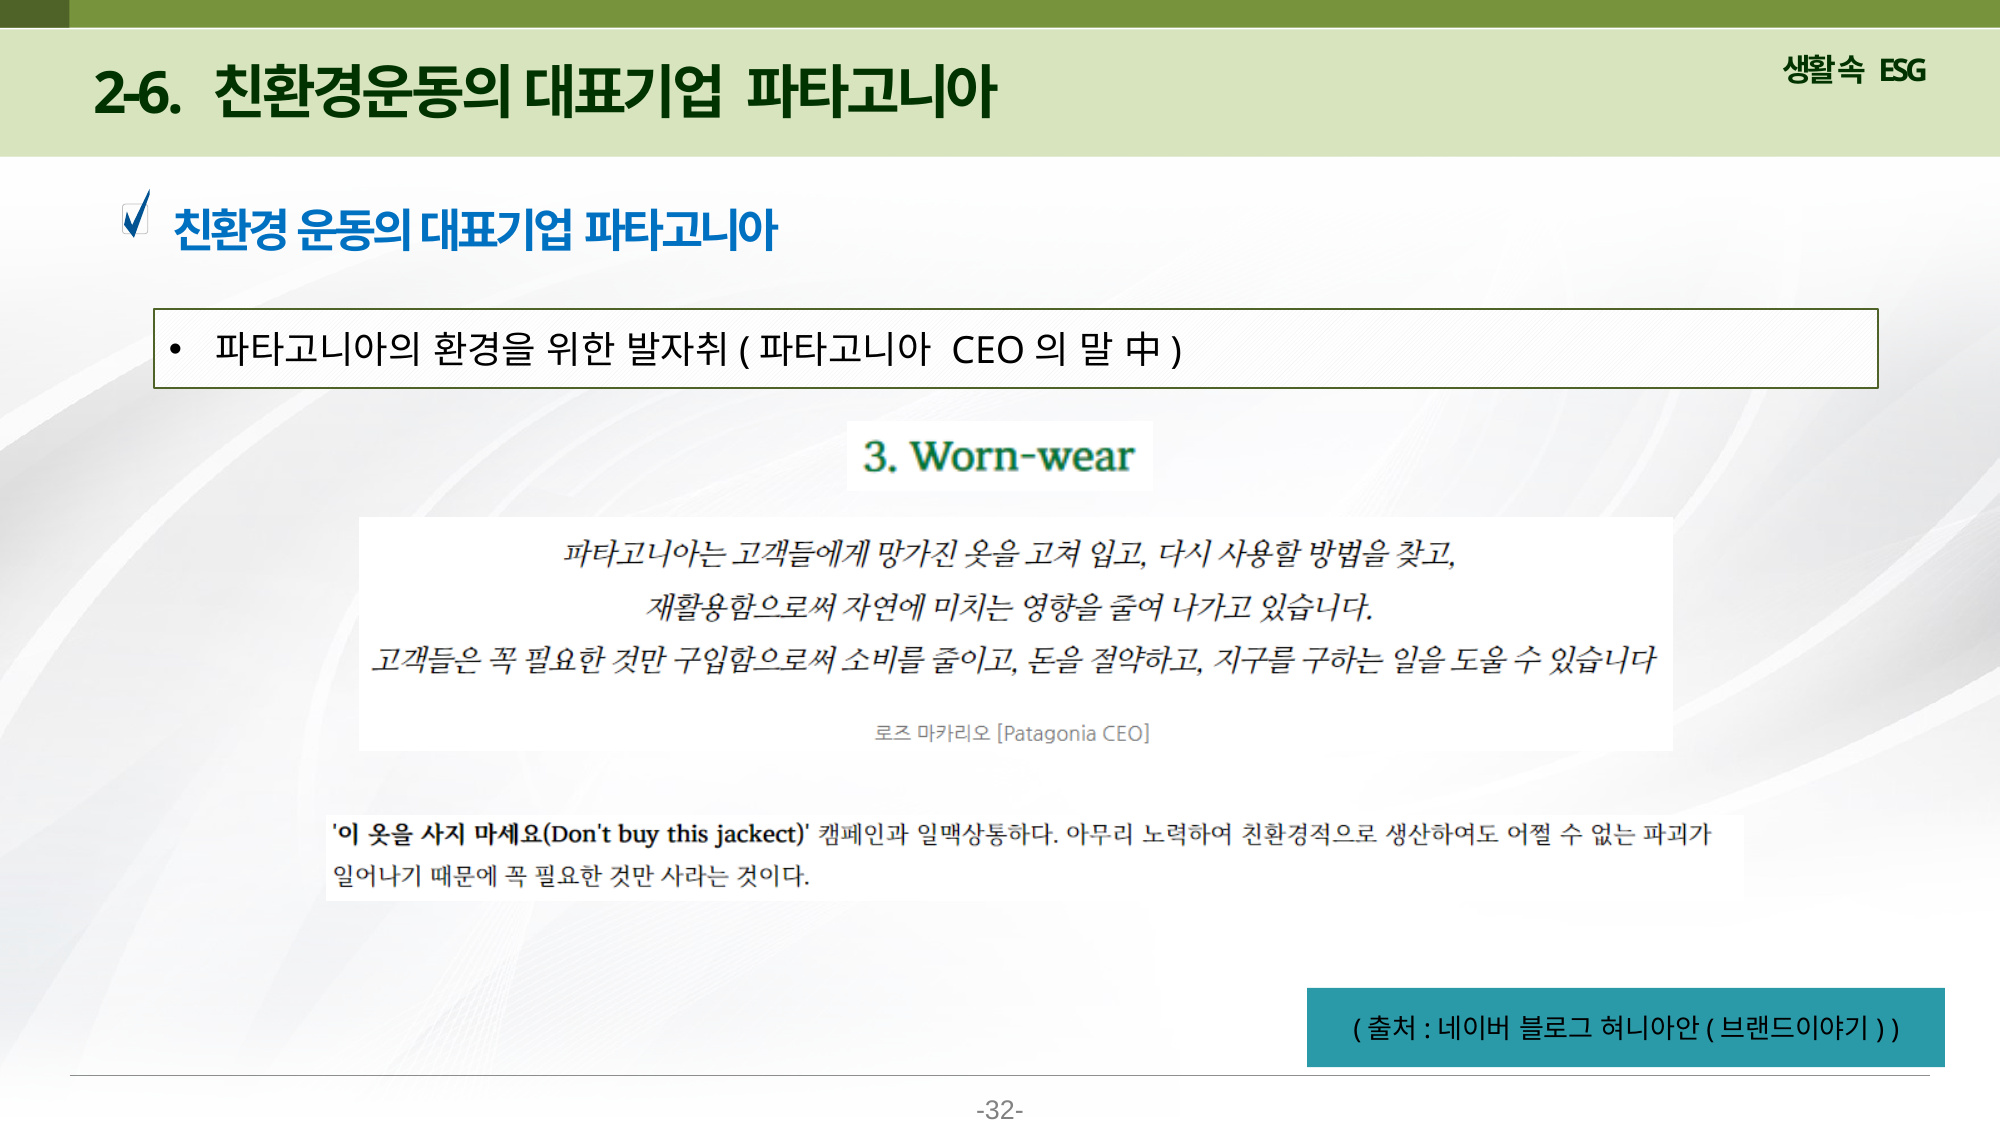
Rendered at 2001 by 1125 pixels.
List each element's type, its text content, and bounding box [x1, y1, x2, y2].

text_box 2-6. 친환경운동의 대표기업 파타고니아 [78, 48, 1036, 133]
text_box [122, 177, 1119, 259]
picture [0, 129, 2000, 1125]
text_box (출처:네이버 블로그 혀니아안(브랜드이야기) ) [1305, 986, 1947, 1069]
text_box 파타고니아의 환경을 위한 발자취(파타고니아 CEO의 말 中) [153, 308, 1879, 389]
